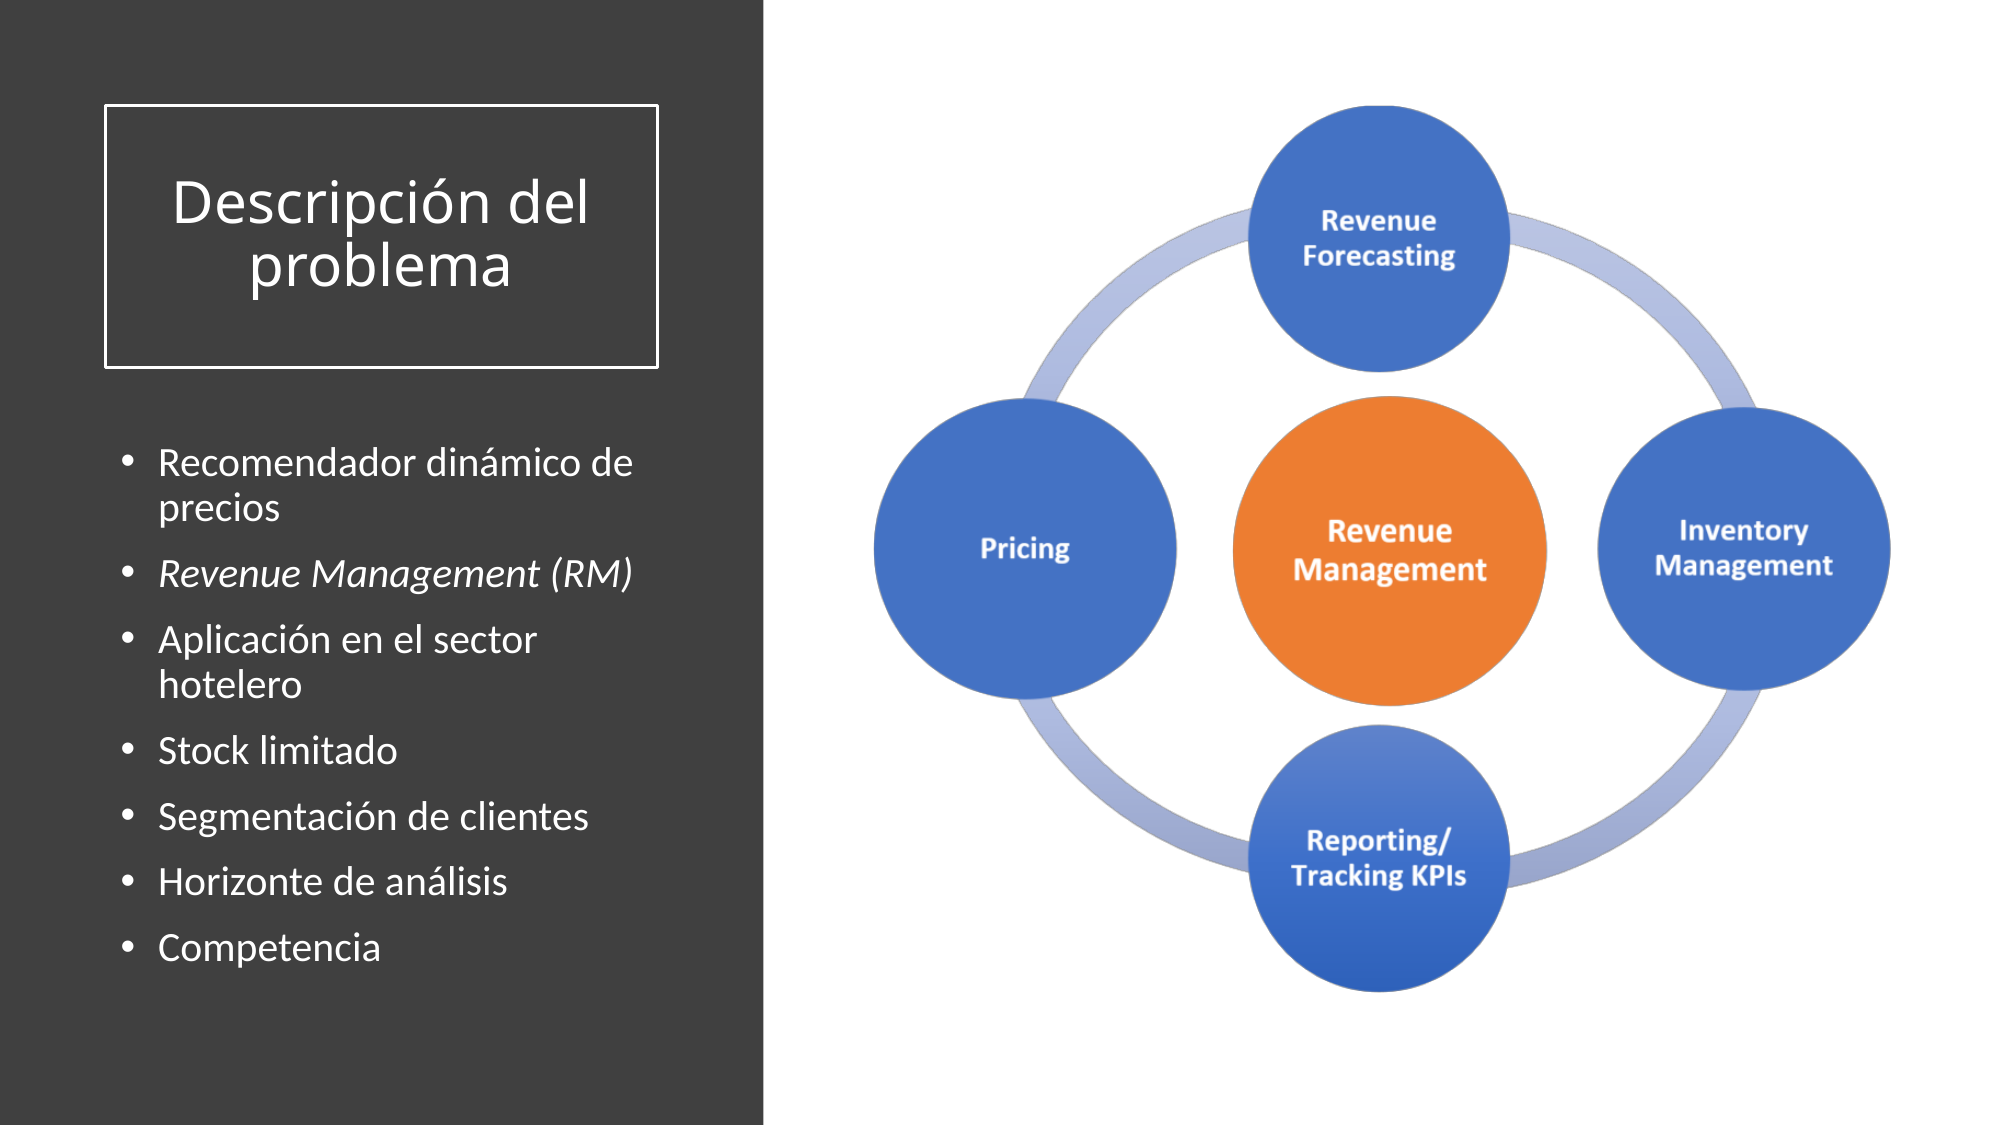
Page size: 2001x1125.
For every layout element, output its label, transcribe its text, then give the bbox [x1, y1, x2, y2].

text_box [0, 0, 764, 1125]
list Recomendador dinámico de precios Revenue Management (RM) Aplicación en el sector hotelero Stock limitado Segmentación de clientes Horizonte de análisis Competencia [105, 432, 658, 994]
title Descripción del problema [105, 105, 658, 368]
picture [873, 105, 1891, 993]
